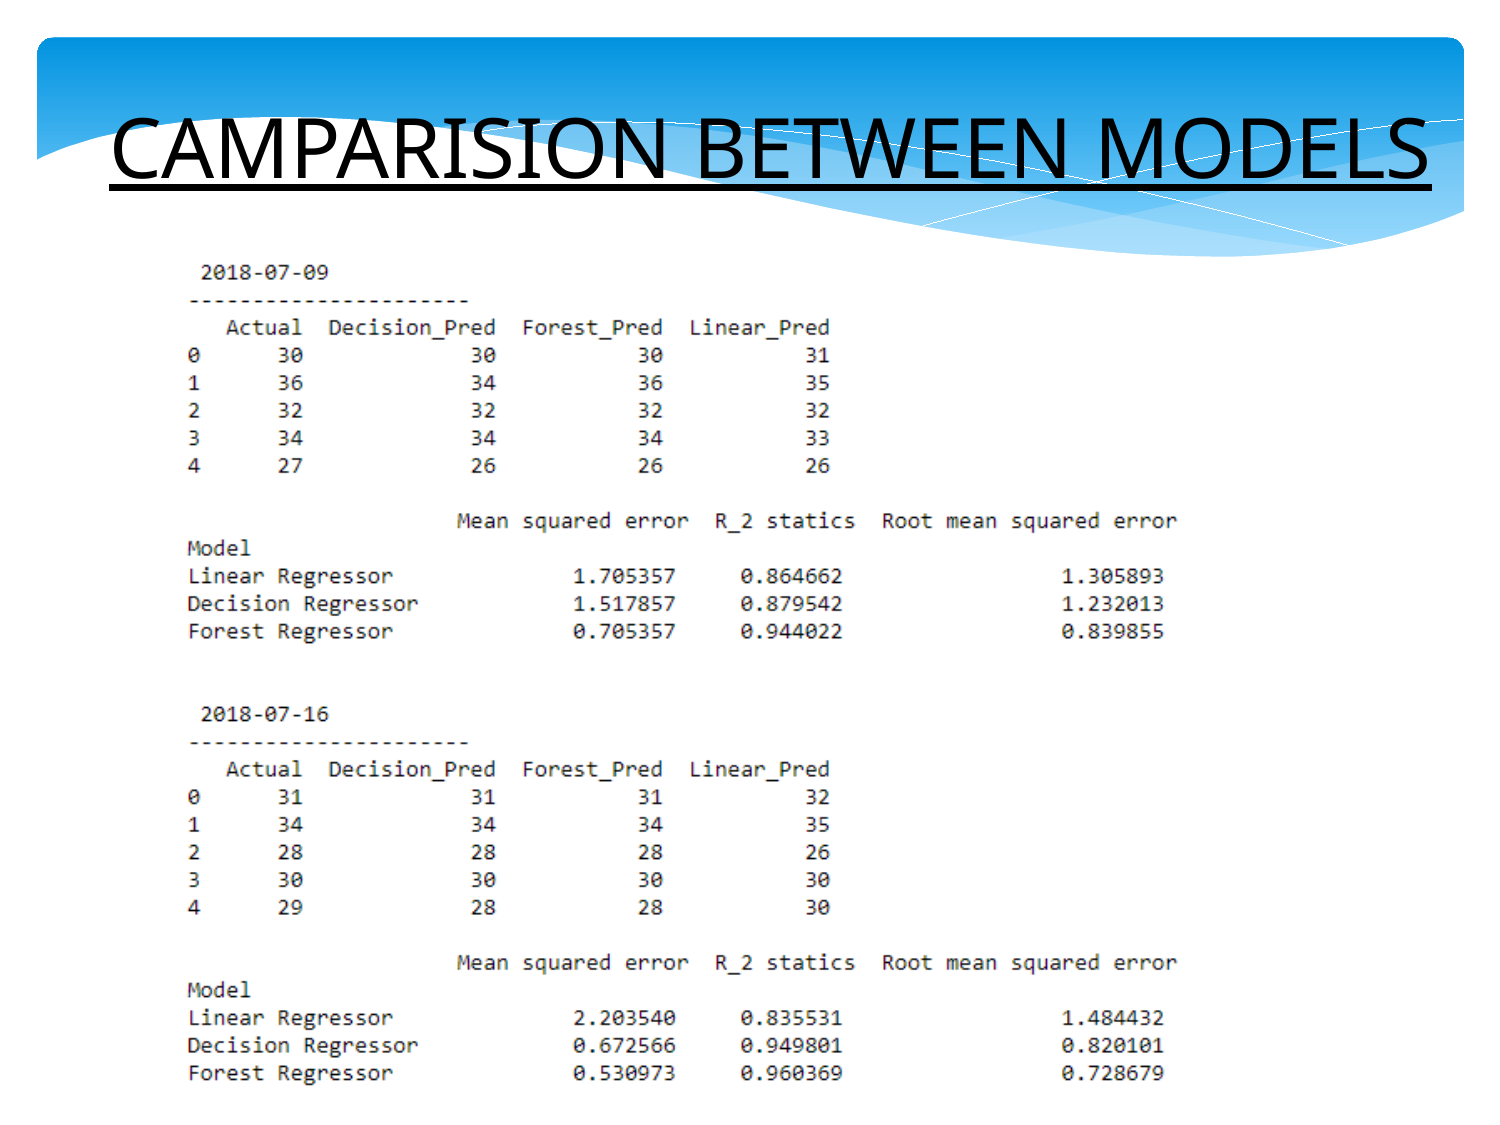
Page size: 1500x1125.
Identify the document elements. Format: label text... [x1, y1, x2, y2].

picture [174, 262, 1213, 1114]
text_box CAMPARISION BETWEEN MODELS [94, 87, 1448, 203]
